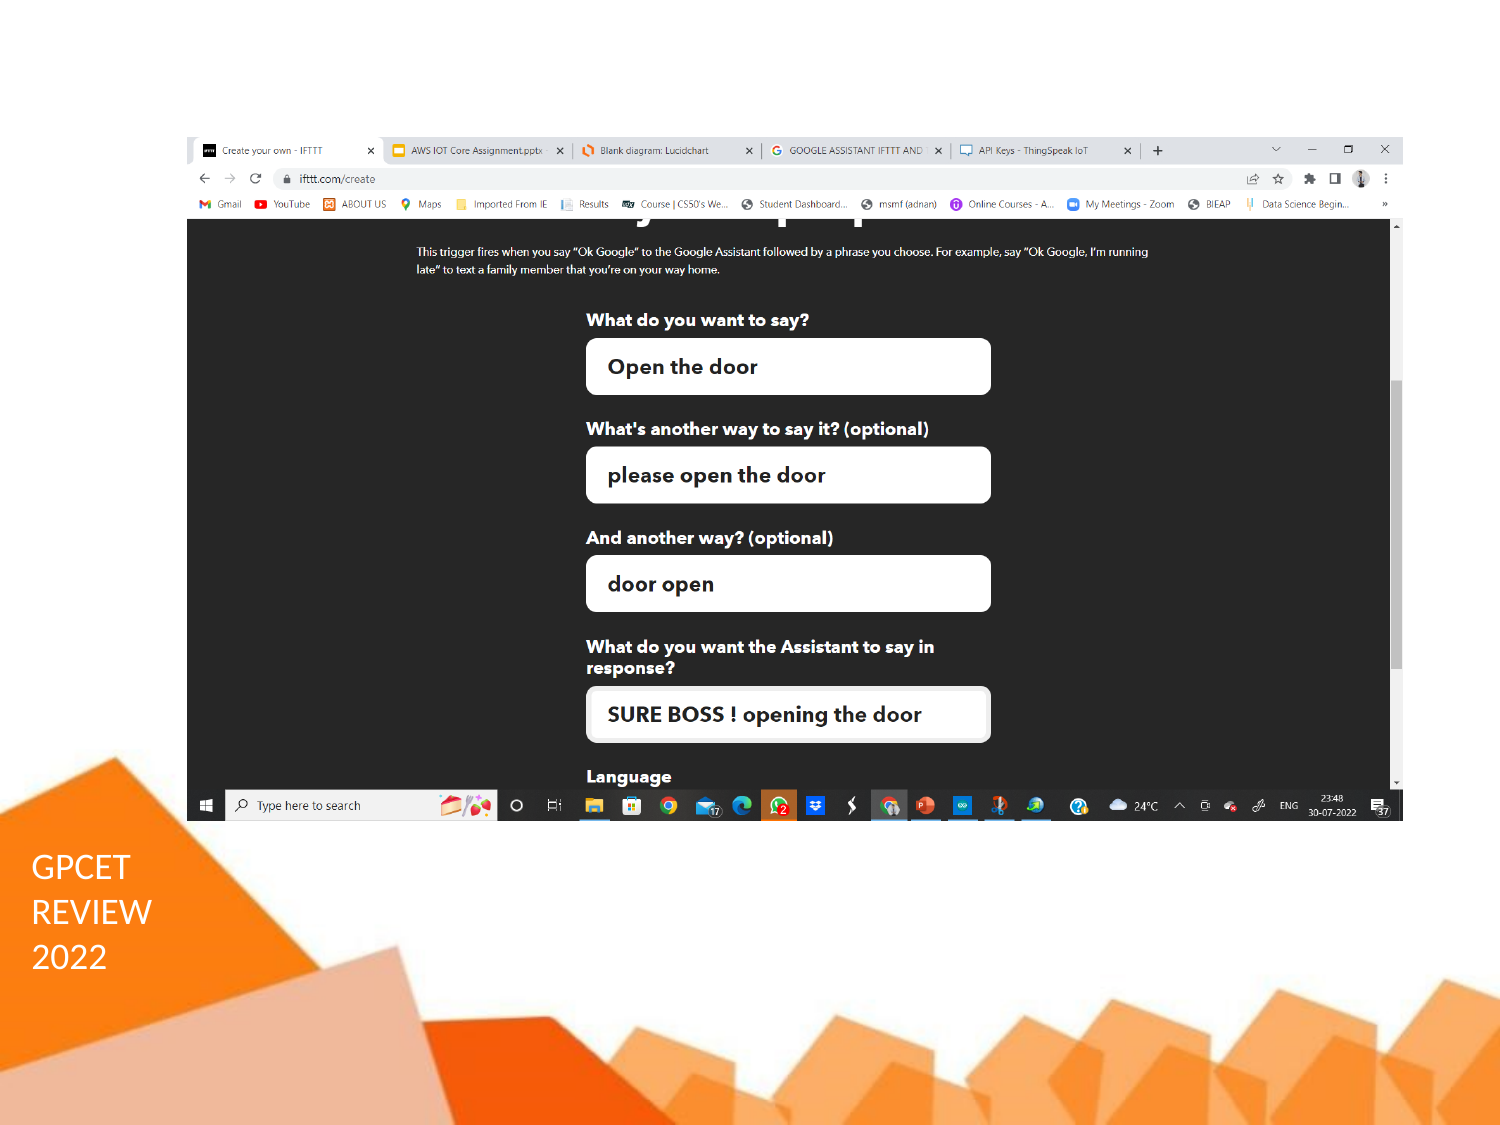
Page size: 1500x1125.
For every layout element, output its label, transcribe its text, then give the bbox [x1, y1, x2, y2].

picture [0, 0, 1500, 1125]
text_box GPCET REVIEW 2022 [23, 834, 210, 985]
